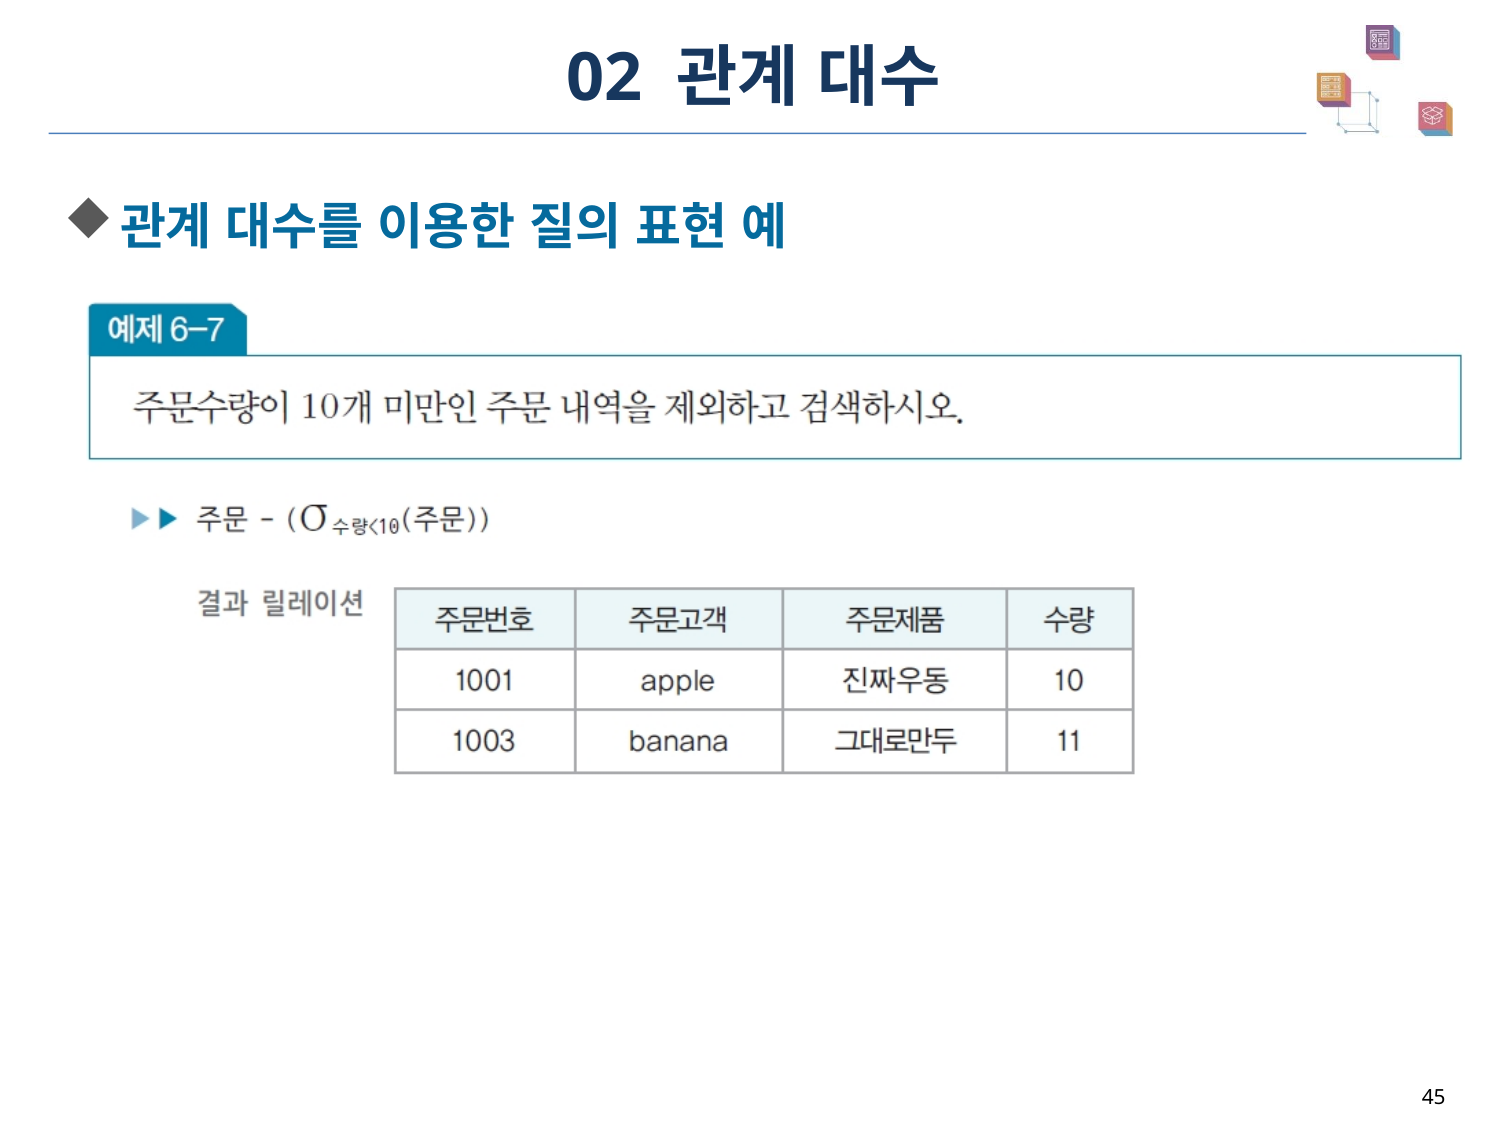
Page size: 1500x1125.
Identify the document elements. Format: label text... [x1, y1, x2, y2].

picture [85, 296, 1470, 785]
title 02 관계 대수 [48, 25, 1459, 123]
picture [1316, 123, 1453, 138]
list 관계 대수를 이용한 질의 표현 예 [48, 187, 1452, 1097]
